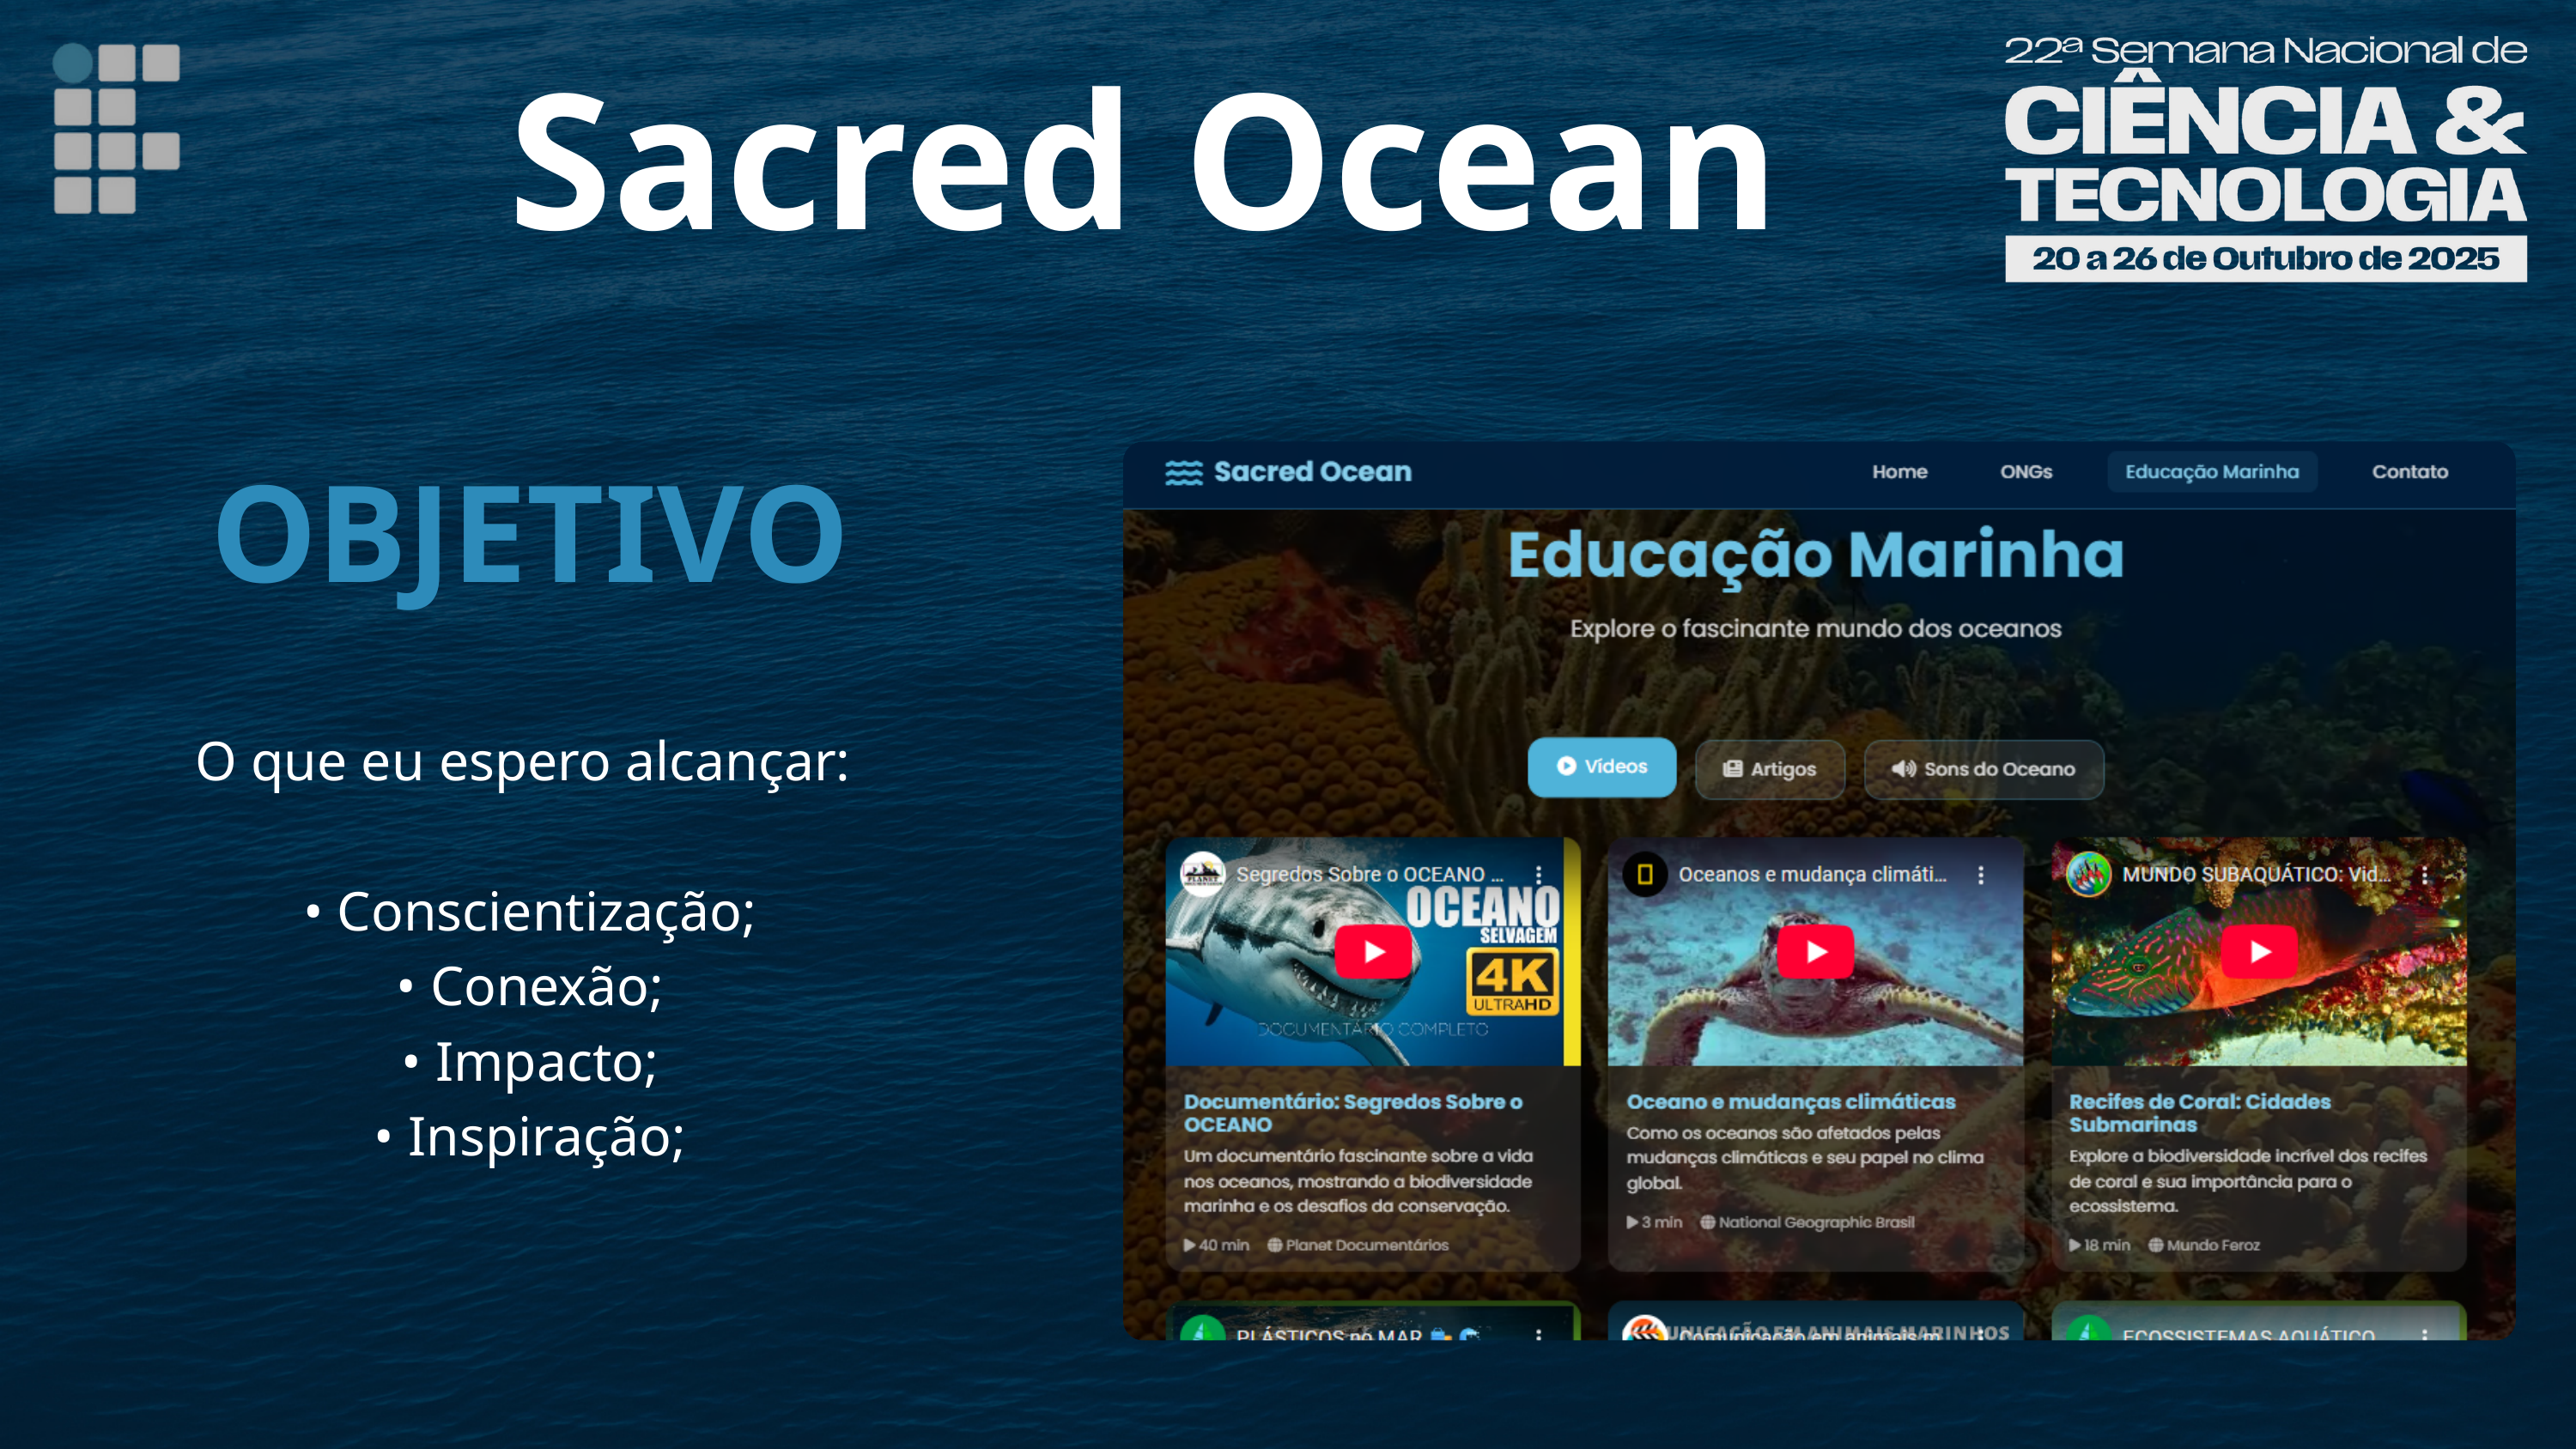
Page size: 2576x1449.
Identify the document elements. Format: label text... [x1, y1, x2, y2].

text_box Sacred Ocean [489, 3, 1801, 268]
text_box O que eu espero alcançar: • Conscientização; • Conexão; • Impacto; • Inspiração; [99, 716, 962, 1242]
text_box [0, 0, 288, 238]
text_box [0, 0, 2576, 1449]
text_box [1122, 441, 2517, 1341]
text_box [2002, 32, 2528, 282]
text_box OBJETIVO [0, 421, 1123, 609]
